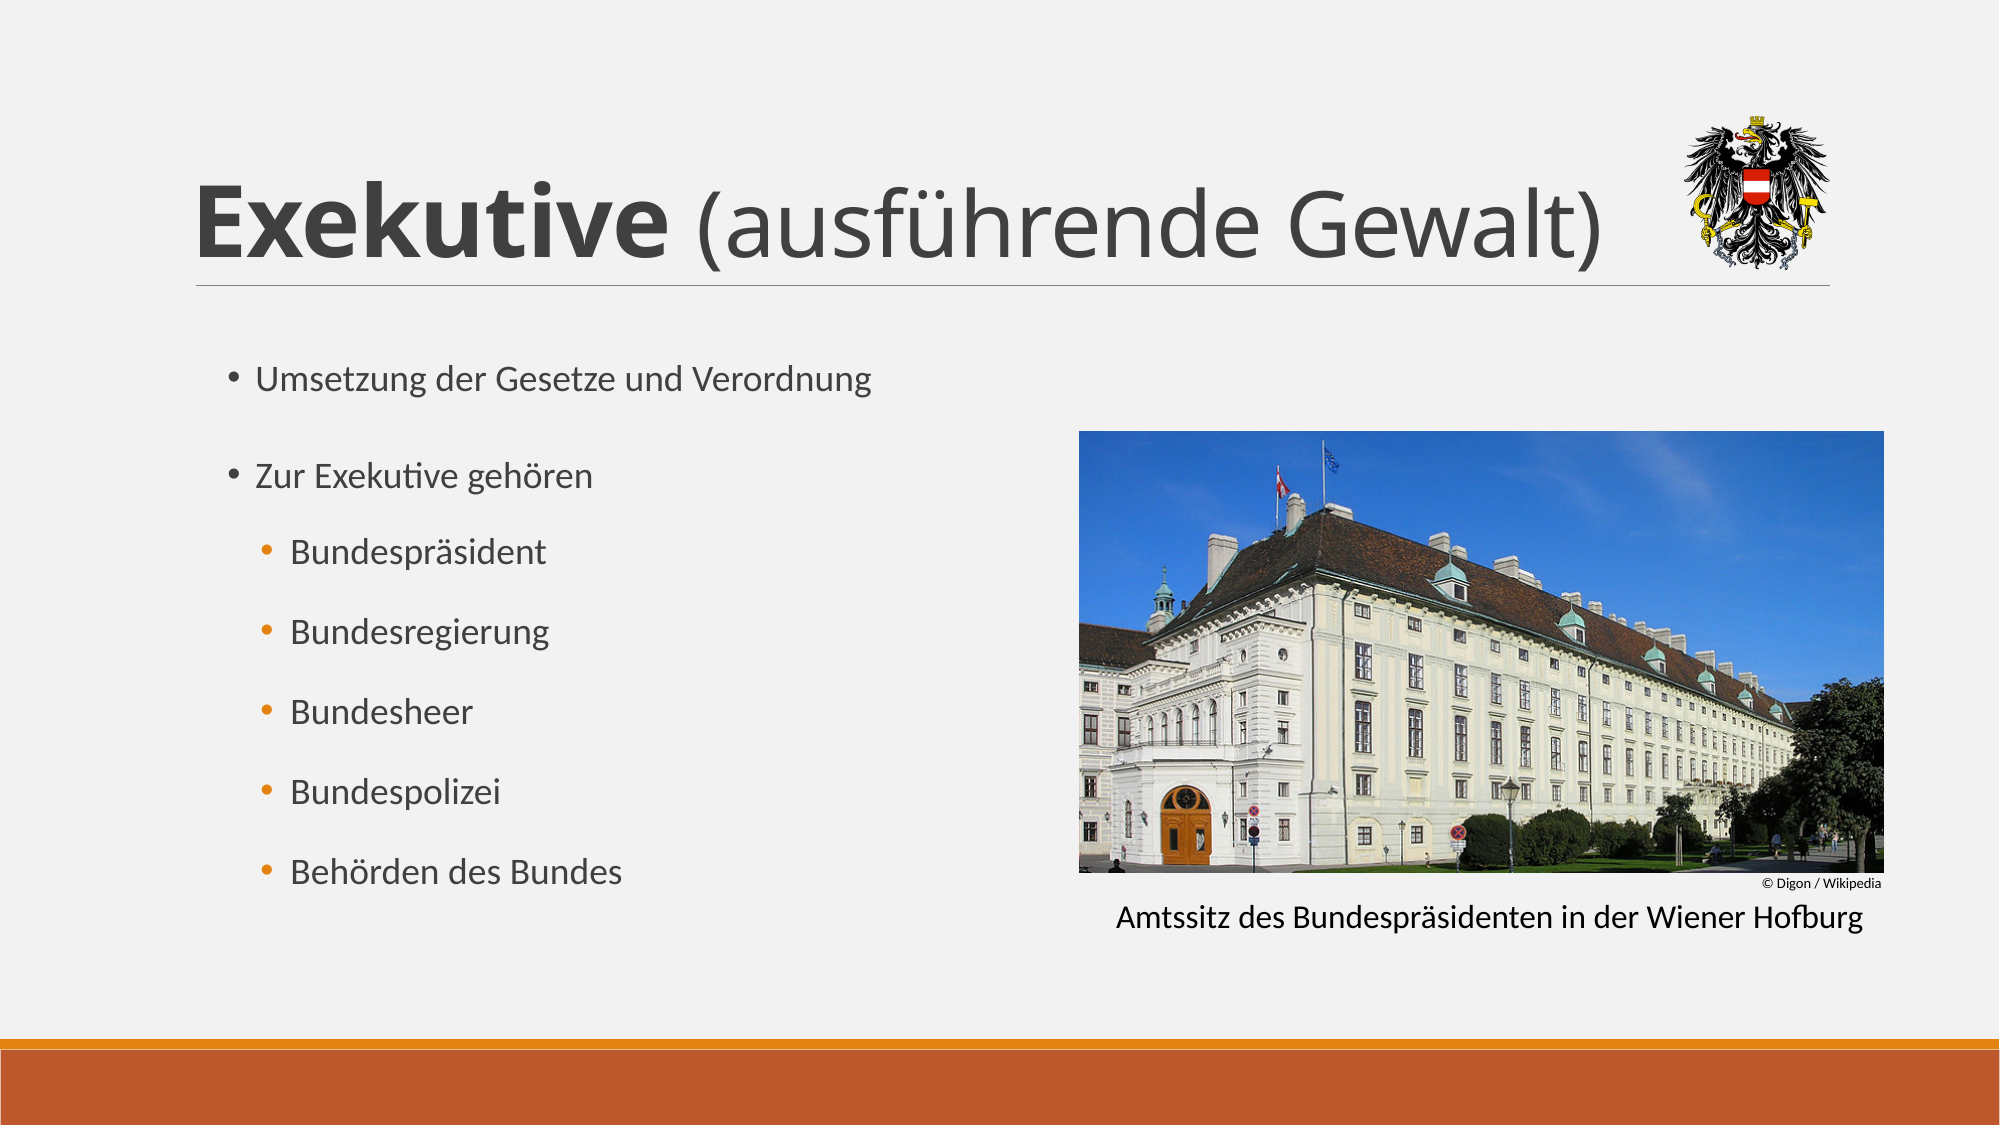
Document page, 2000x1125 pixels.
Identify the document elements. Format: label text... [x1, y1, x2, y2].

picture [1078, 431, 1884, 874]
title Exekutive (ausführende Gewalt) [176, 47, 1827, 285]
picture [1683, 115, 1830, 271]
text_box © Digon / Wikipedia [1746, 866, 1897, 900]
text_box Amtssitz des Bundespräsidenten in der Wiener Hofburg [1101, 888, 1880, 943]
list Umsetzung der Gesetze und Verordnung Zur Exekutive gehören Bundespräsident Bundesregierung Bundesheer Bundespolizei Behörden des Bundes [212, 324, 1788, 964]
